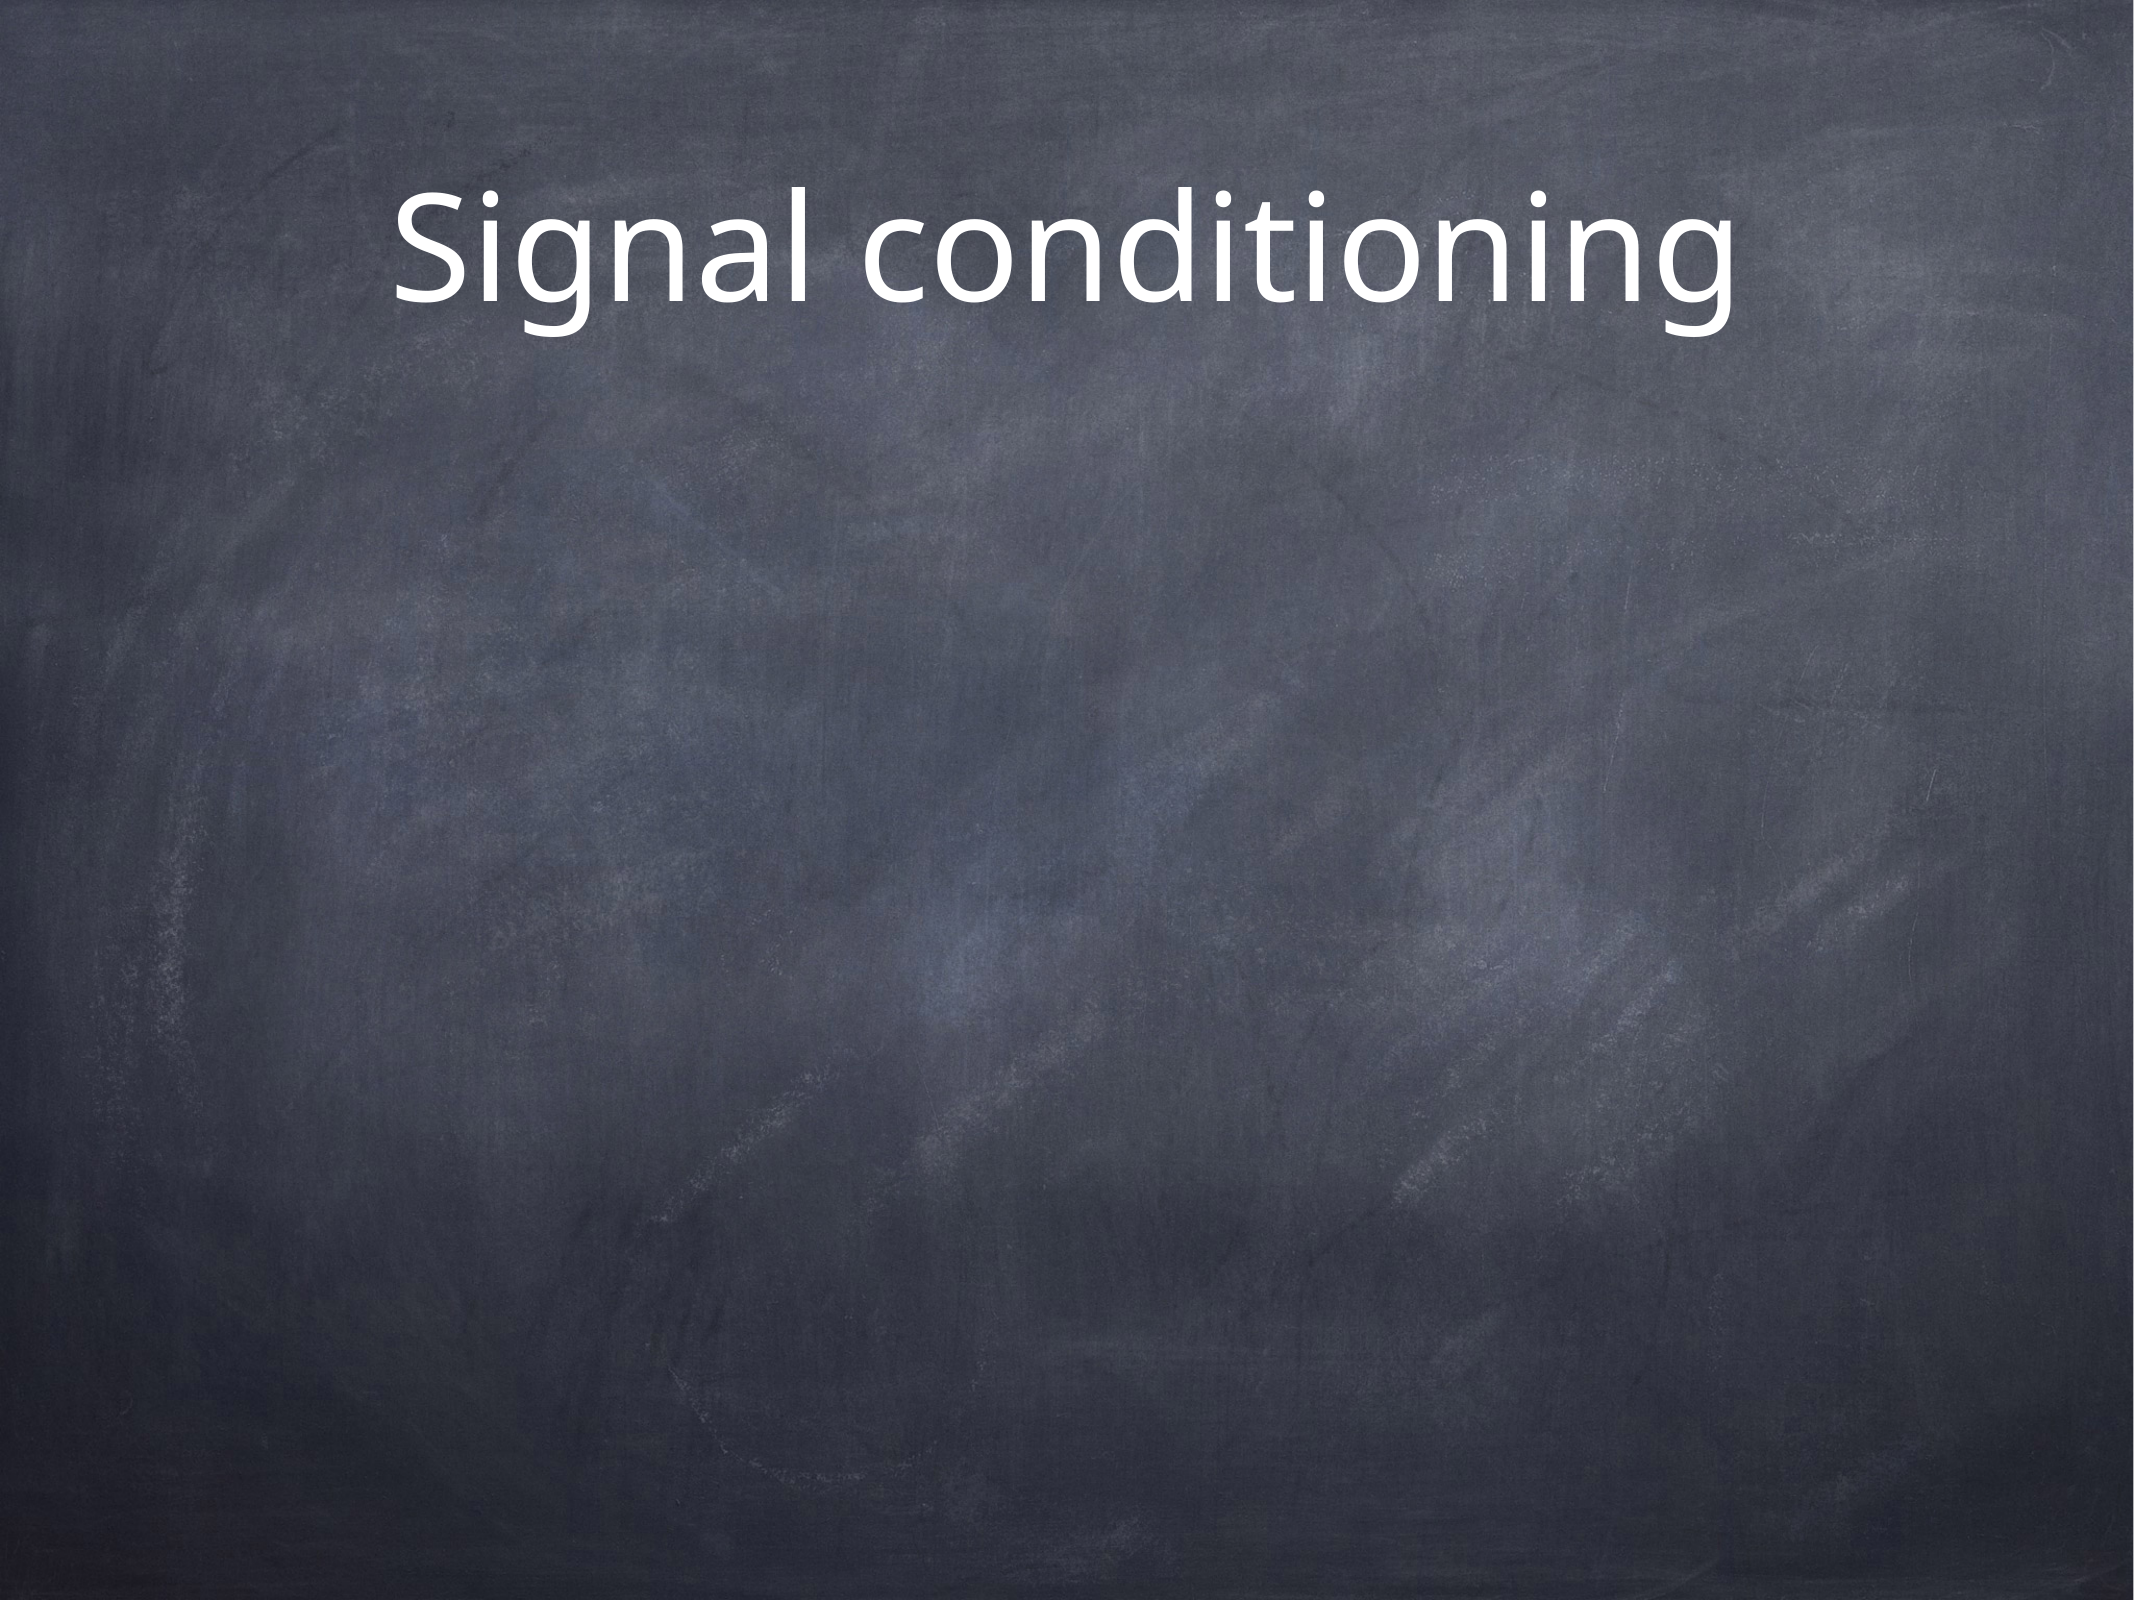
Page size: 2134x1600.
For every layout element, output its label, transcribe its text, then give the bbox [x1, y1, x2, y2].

picture [0, 0, 2134, 1600]
title Signal conditioning [207, 32, 1926, 451]
